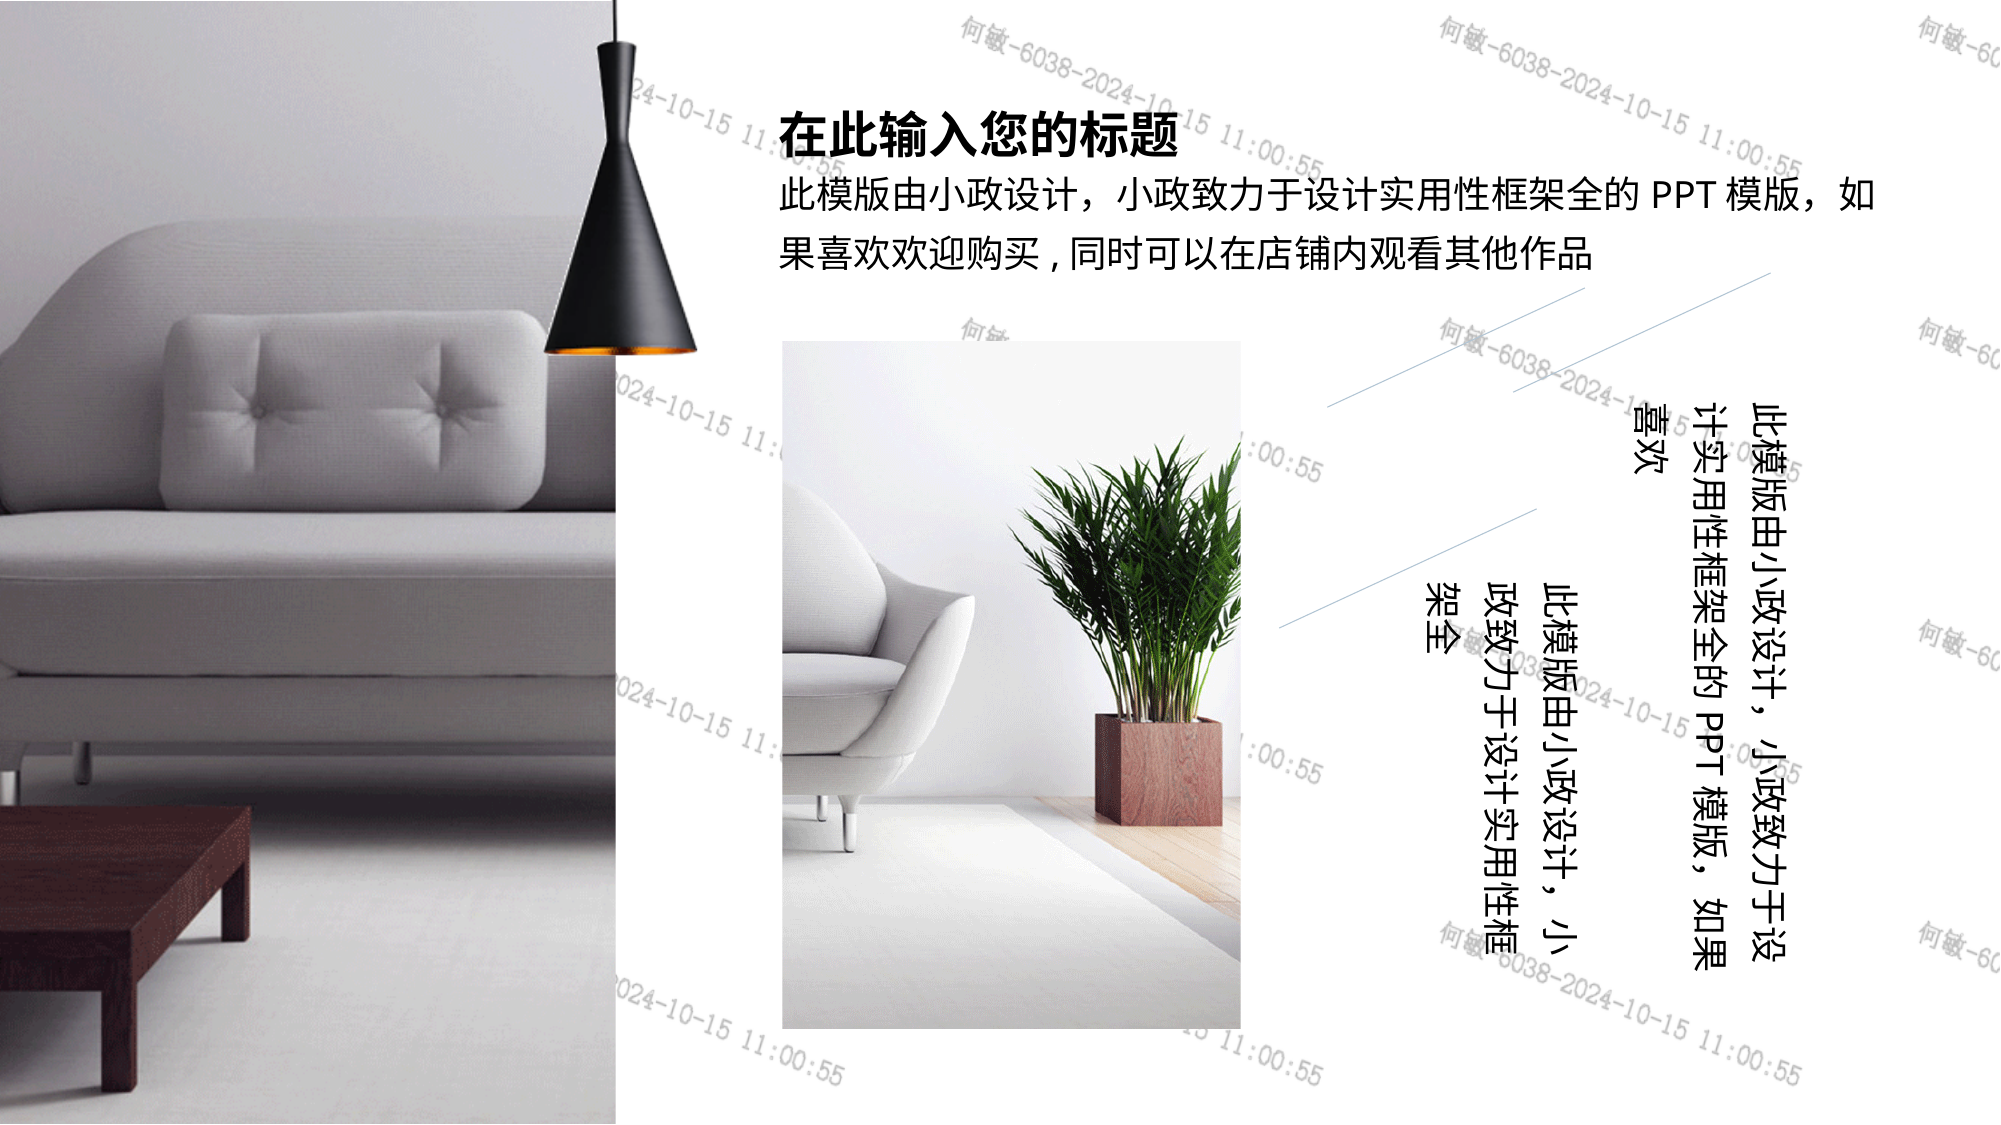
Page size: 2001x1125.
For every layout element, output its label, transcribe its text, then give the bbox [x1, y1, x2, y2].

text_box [1327, 287, 1585, 408]
text_box 此模版由小政设计，小政致力于设计实用性框架全 [1456, 566, 1605, 1008]
text_box 此模版由小政设计，小政致力于设计实用性框架全的PPT模版，如果喜欢 [1664, 386, 1814, 1008]
text_box 在此输入您的标题 [764, 96, 1220, 171]
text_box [1279, 508, 1537, 629]
text_box 此模版由小政设计，小政致力于设计实用性框架全的PPT模版，如果喜欢欢迎购买,同时可以在店铺内观看其他作品 [764, 150, 1920, 283]
picture [0, 0, 2000, 1125]
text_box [1513, 272, 1771, 393]
